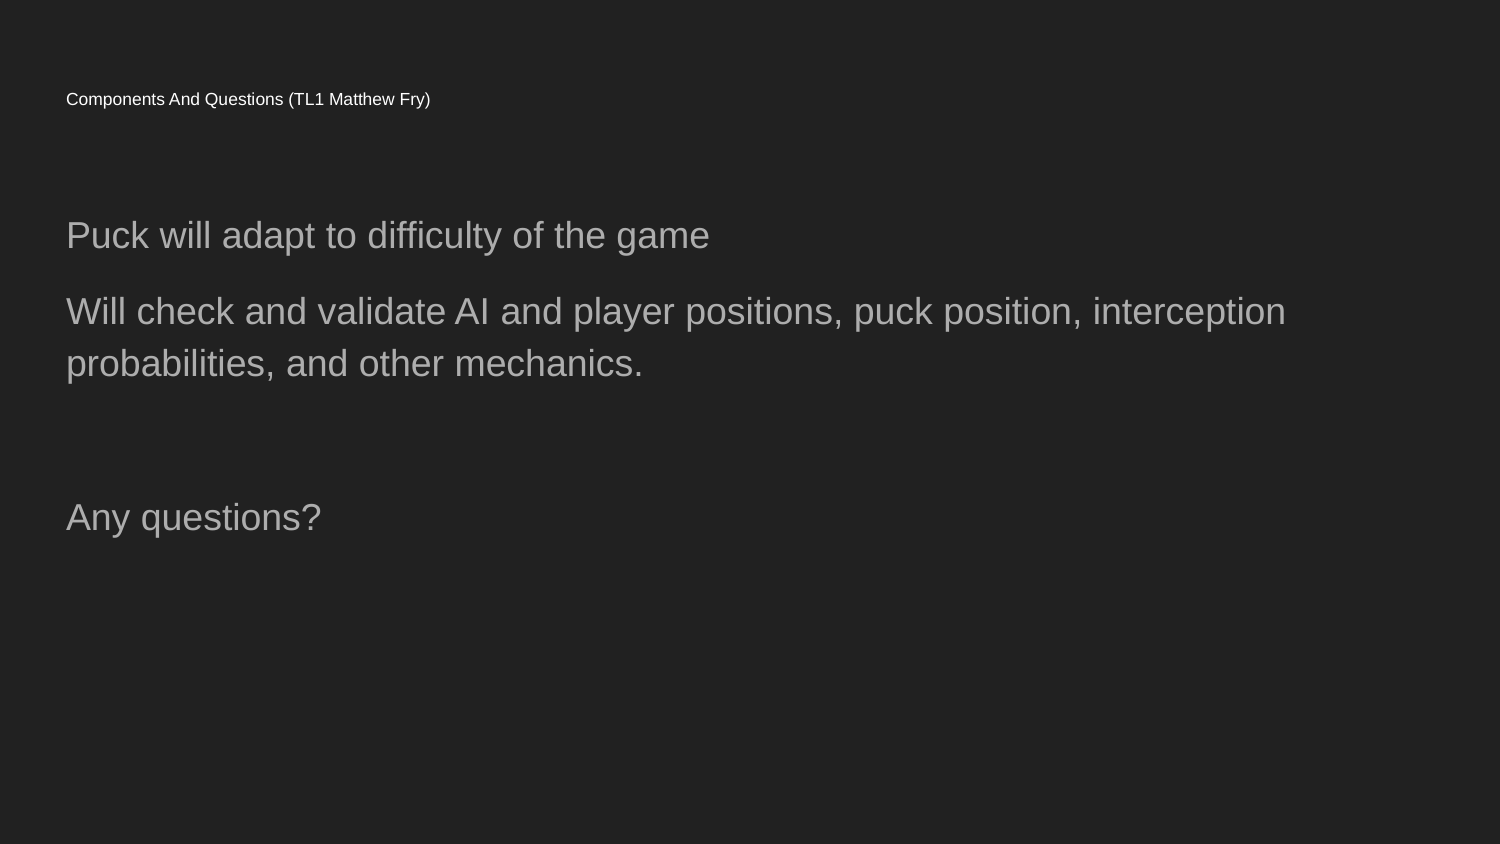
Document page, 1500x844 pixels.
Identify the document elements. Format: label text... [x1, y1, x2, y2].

list Puck will adapt to difficulty of the game Will check and validate AI and player positions, puck position, interception probabilities, and other mechanics. Any questions? [51, 189, 1449, 750]
title Components And Questions (TL1 Matthew Fry) [51, 72, 1449, 167]
